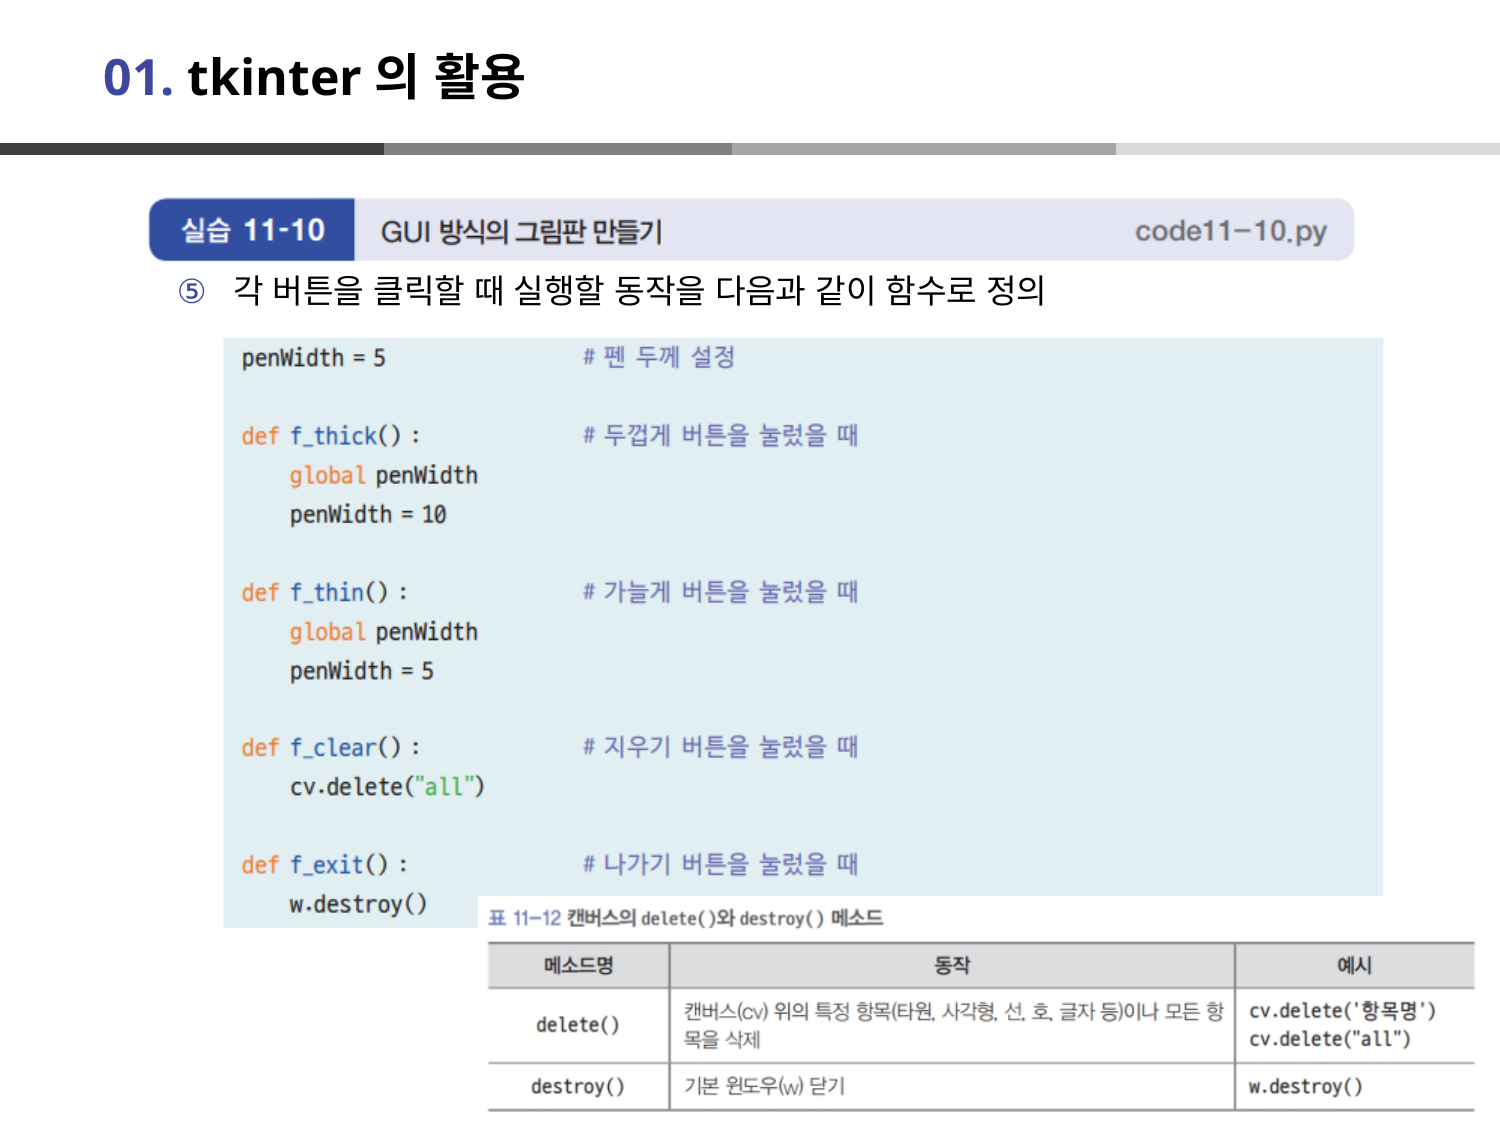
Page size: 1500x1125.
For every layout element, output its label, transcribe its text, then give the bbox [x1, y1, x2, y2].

title 01. tkinter의 활용 [88, 30, 1400, 121]
picture [141, 192, 1359, 270]
list 각 버튼을 클릭할 때 실행할 동작을 다음과 같이 함수로 정의 [88, 196, 1412, 1095]
picture [218, 338, 1486, 1125]
